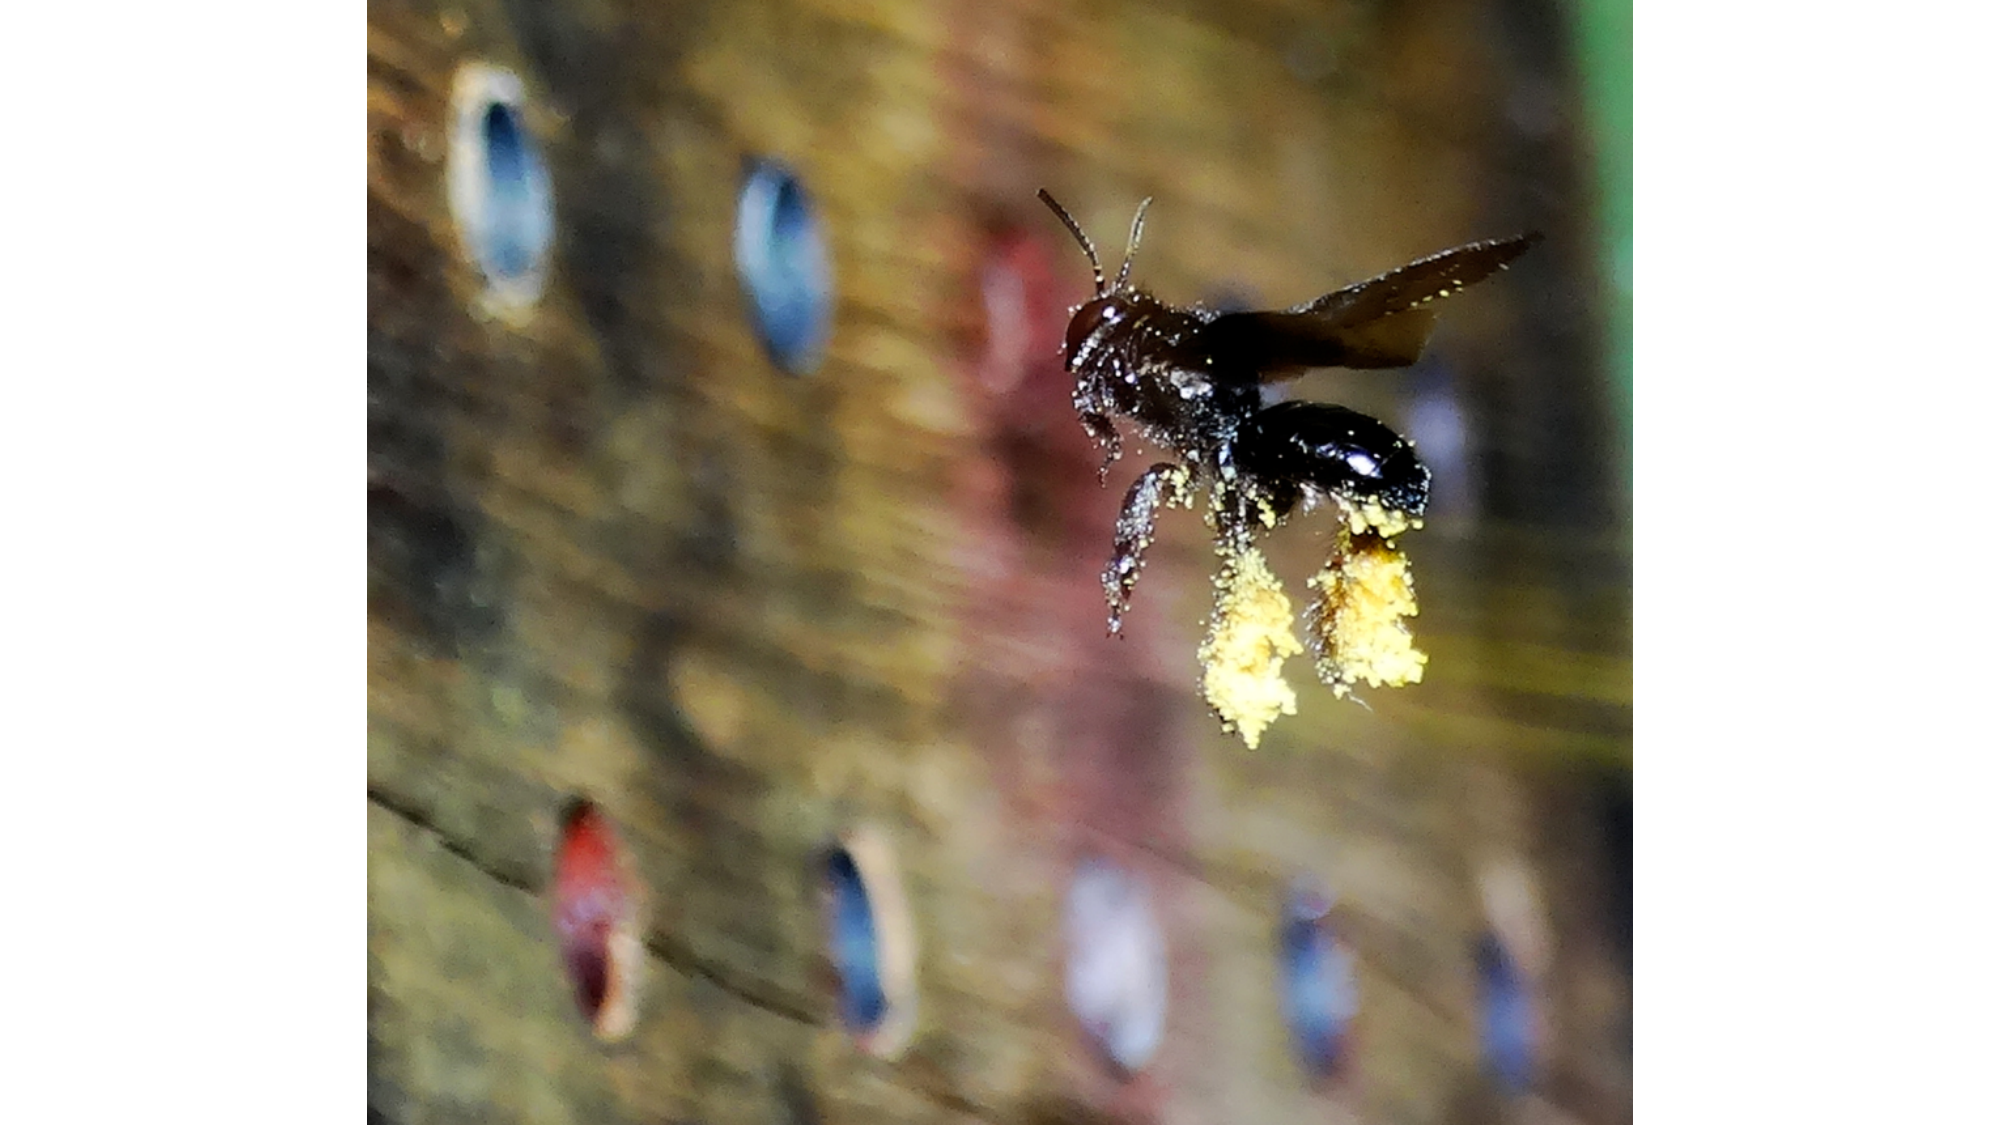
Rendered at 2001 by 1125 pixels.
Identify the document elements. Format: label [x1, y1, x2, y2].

picture [367, 0, 1633, 1125]
